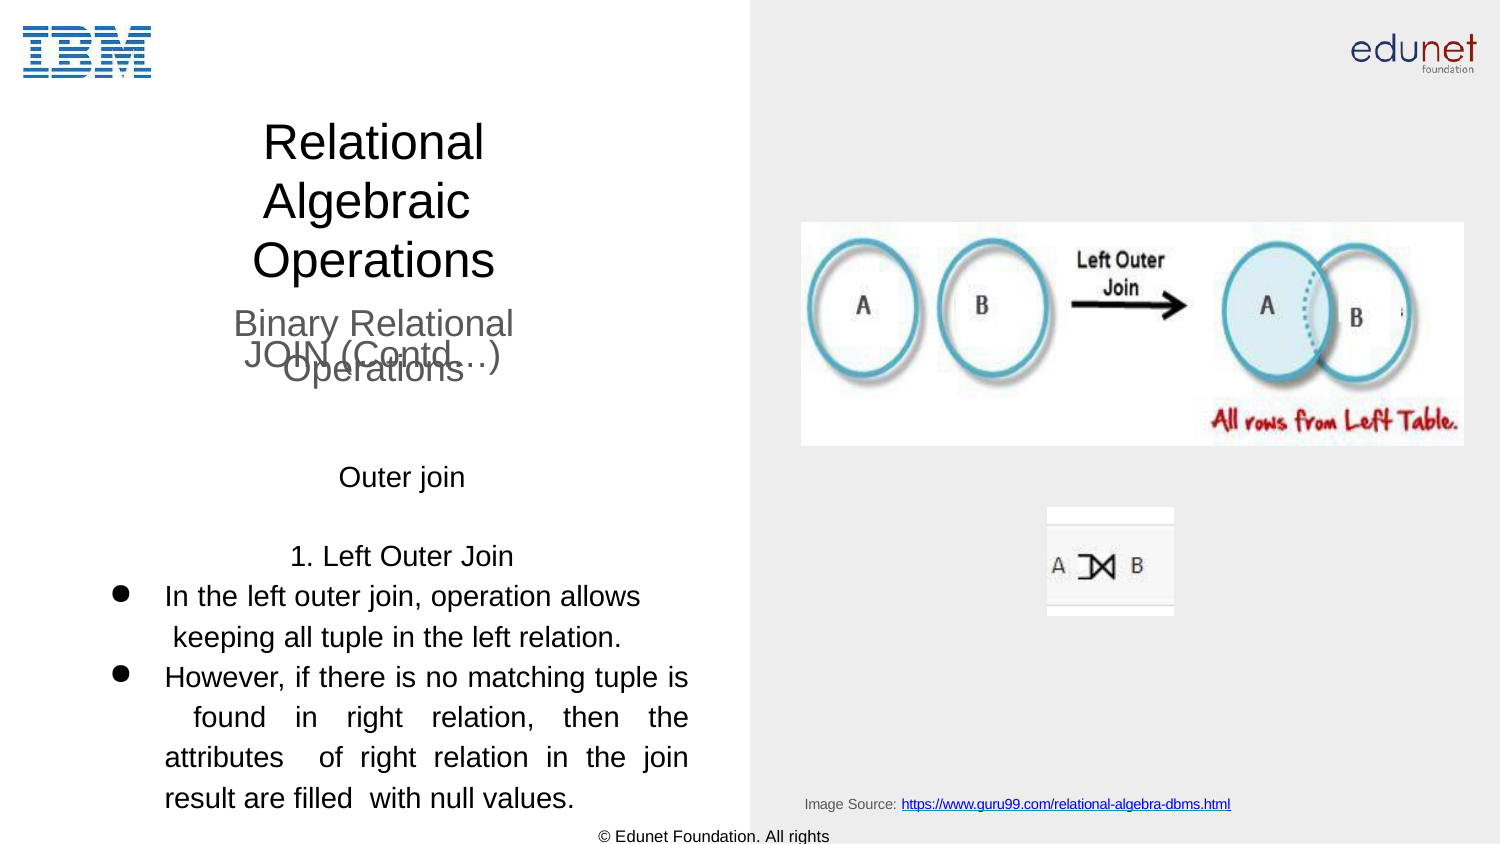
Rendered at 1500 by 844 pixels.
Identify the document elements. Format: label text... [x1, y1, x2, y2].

title Relational Algebraic Operations Binary Relational Operations [133, 105, 613, 390]
picture [23, 26, 151, 78]
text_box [801, 222, 1464, 616]
text_box 1. Left Outer Join In the left outer join, operation allows keeping all tuple in the left relation. However, if there is no matching tuple is found in right relation, then the attributes of right relation in the join result are filled with null values. [107, 529, 690, 814]
footer © Edunet Foundation. All rights reserved. [596, 825, 744, 844]
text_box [749, 0, 1500, 844]
text_box JOIN (Contd…) Outer join [242, 327, 505, 494]
